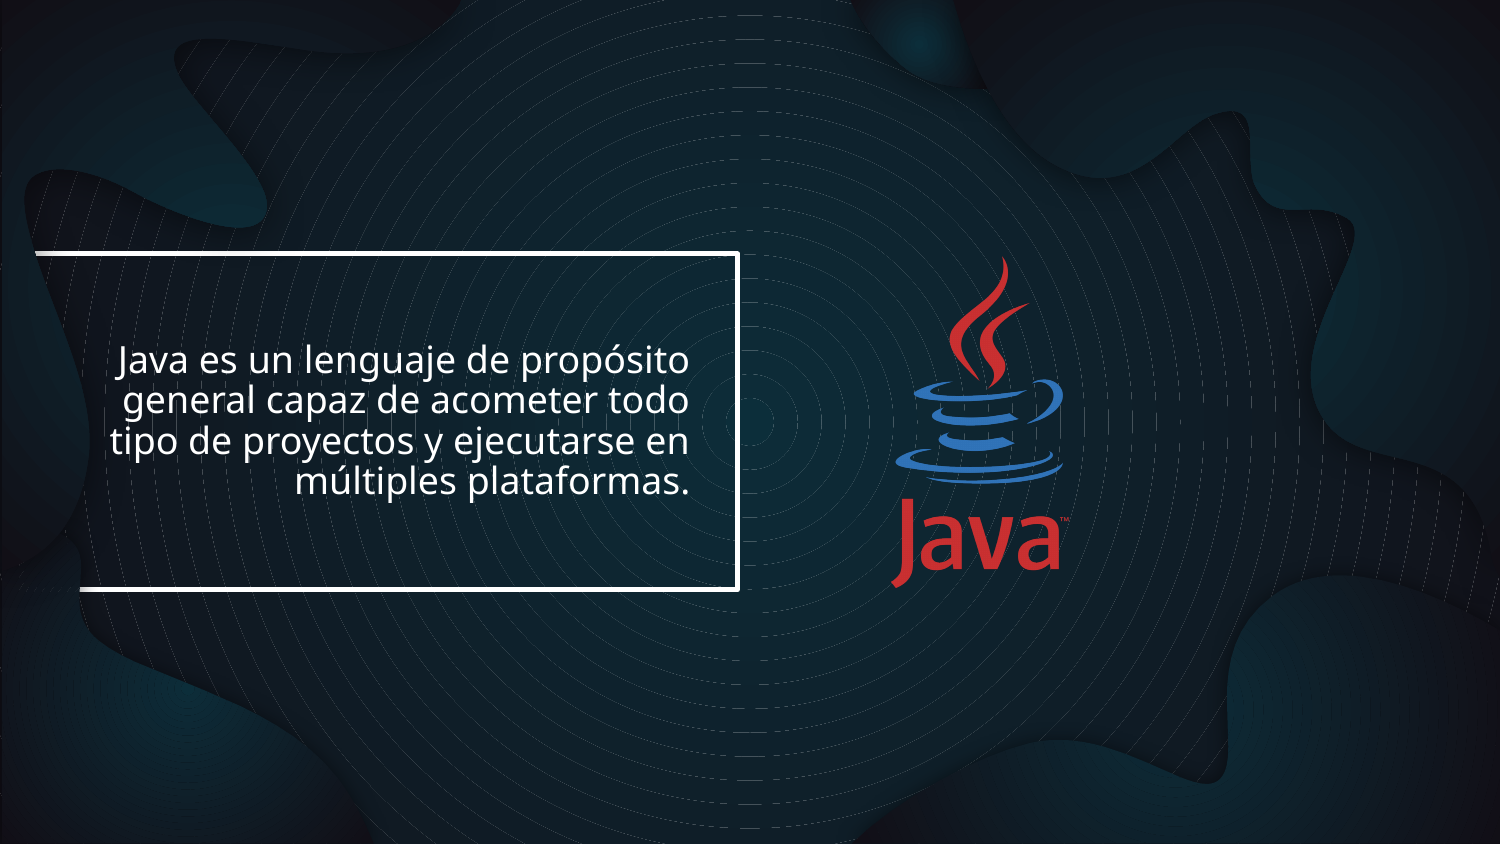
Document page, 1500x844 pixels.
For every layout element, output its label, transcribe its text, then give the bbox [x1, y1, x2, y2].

title Java es un lenguaje de propósito general capaz de acometer todo tipo de proyectos y ejecutarse en múltiples plataformas. [91, 305, 702, 539]
picture [797, 240, 1161, 604]
